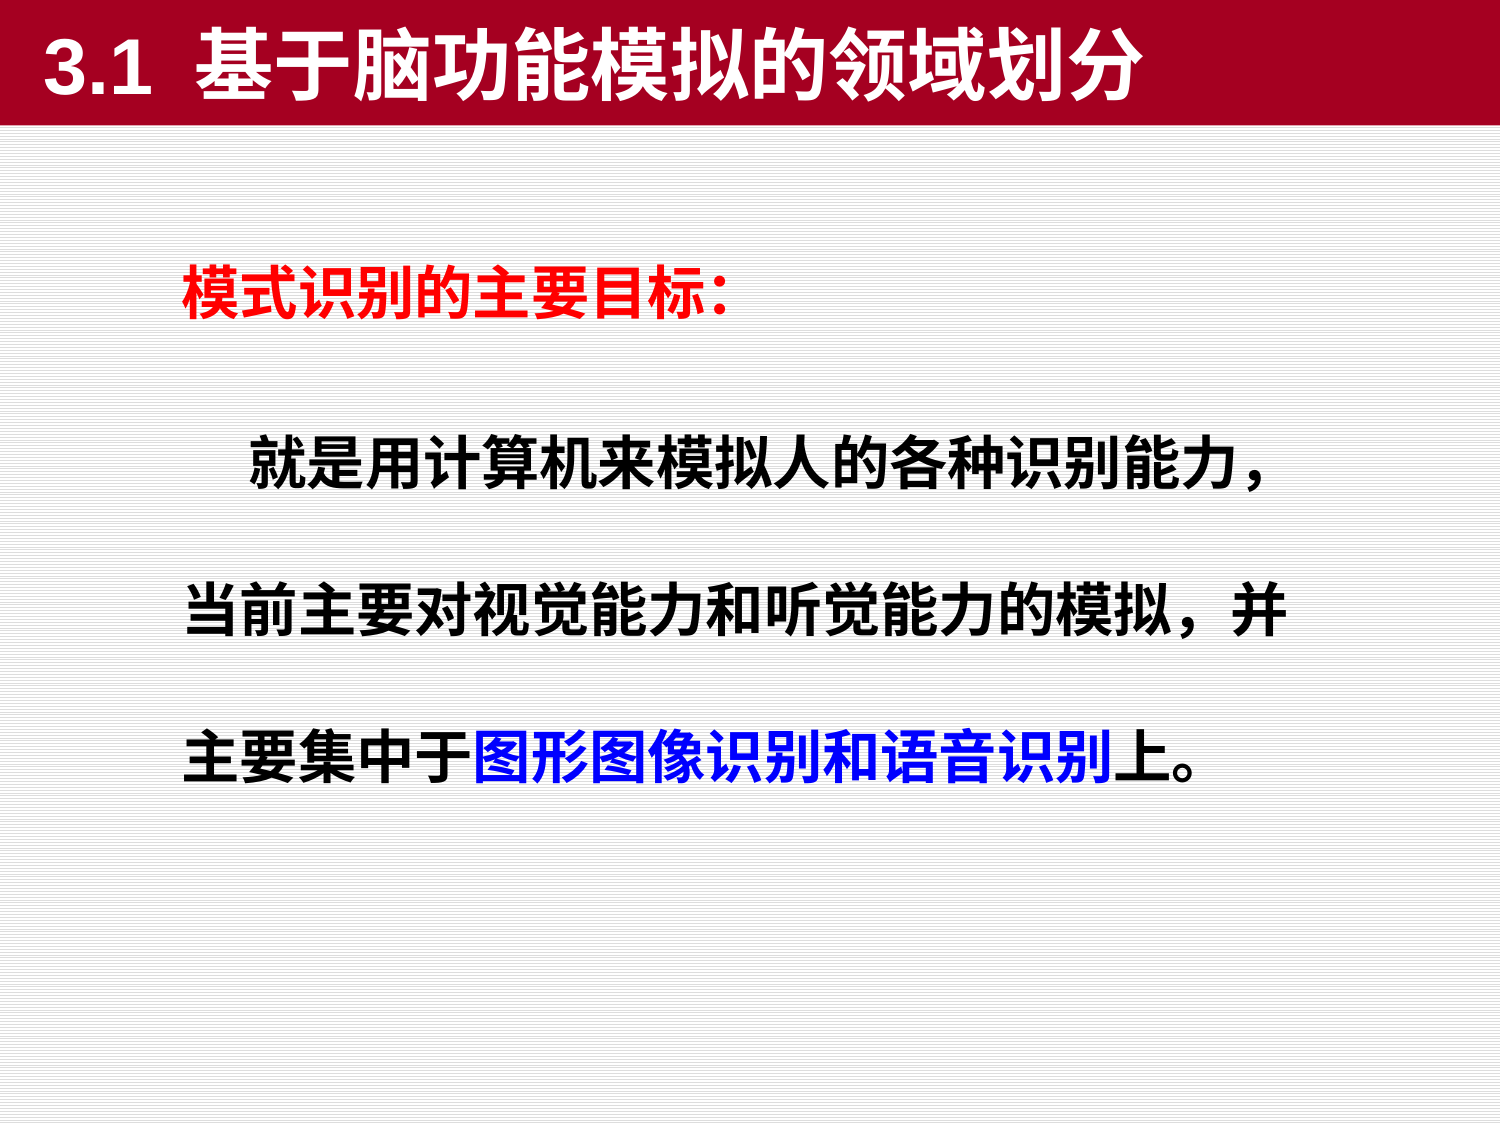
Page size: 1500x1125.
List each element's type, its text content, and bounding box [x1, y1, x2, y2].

list 模式识别的主要目标： 就是用计算机来模拟人的各种识别能力，当前主要对视觉能力和听觉能力的模拟，并主要集中于图形图像识别和语音识别上。 [166, 171, 1334, 1058]
text_box 3.1 基于脑功能模拟的领域划分 [0, 0, 1500, 126]
